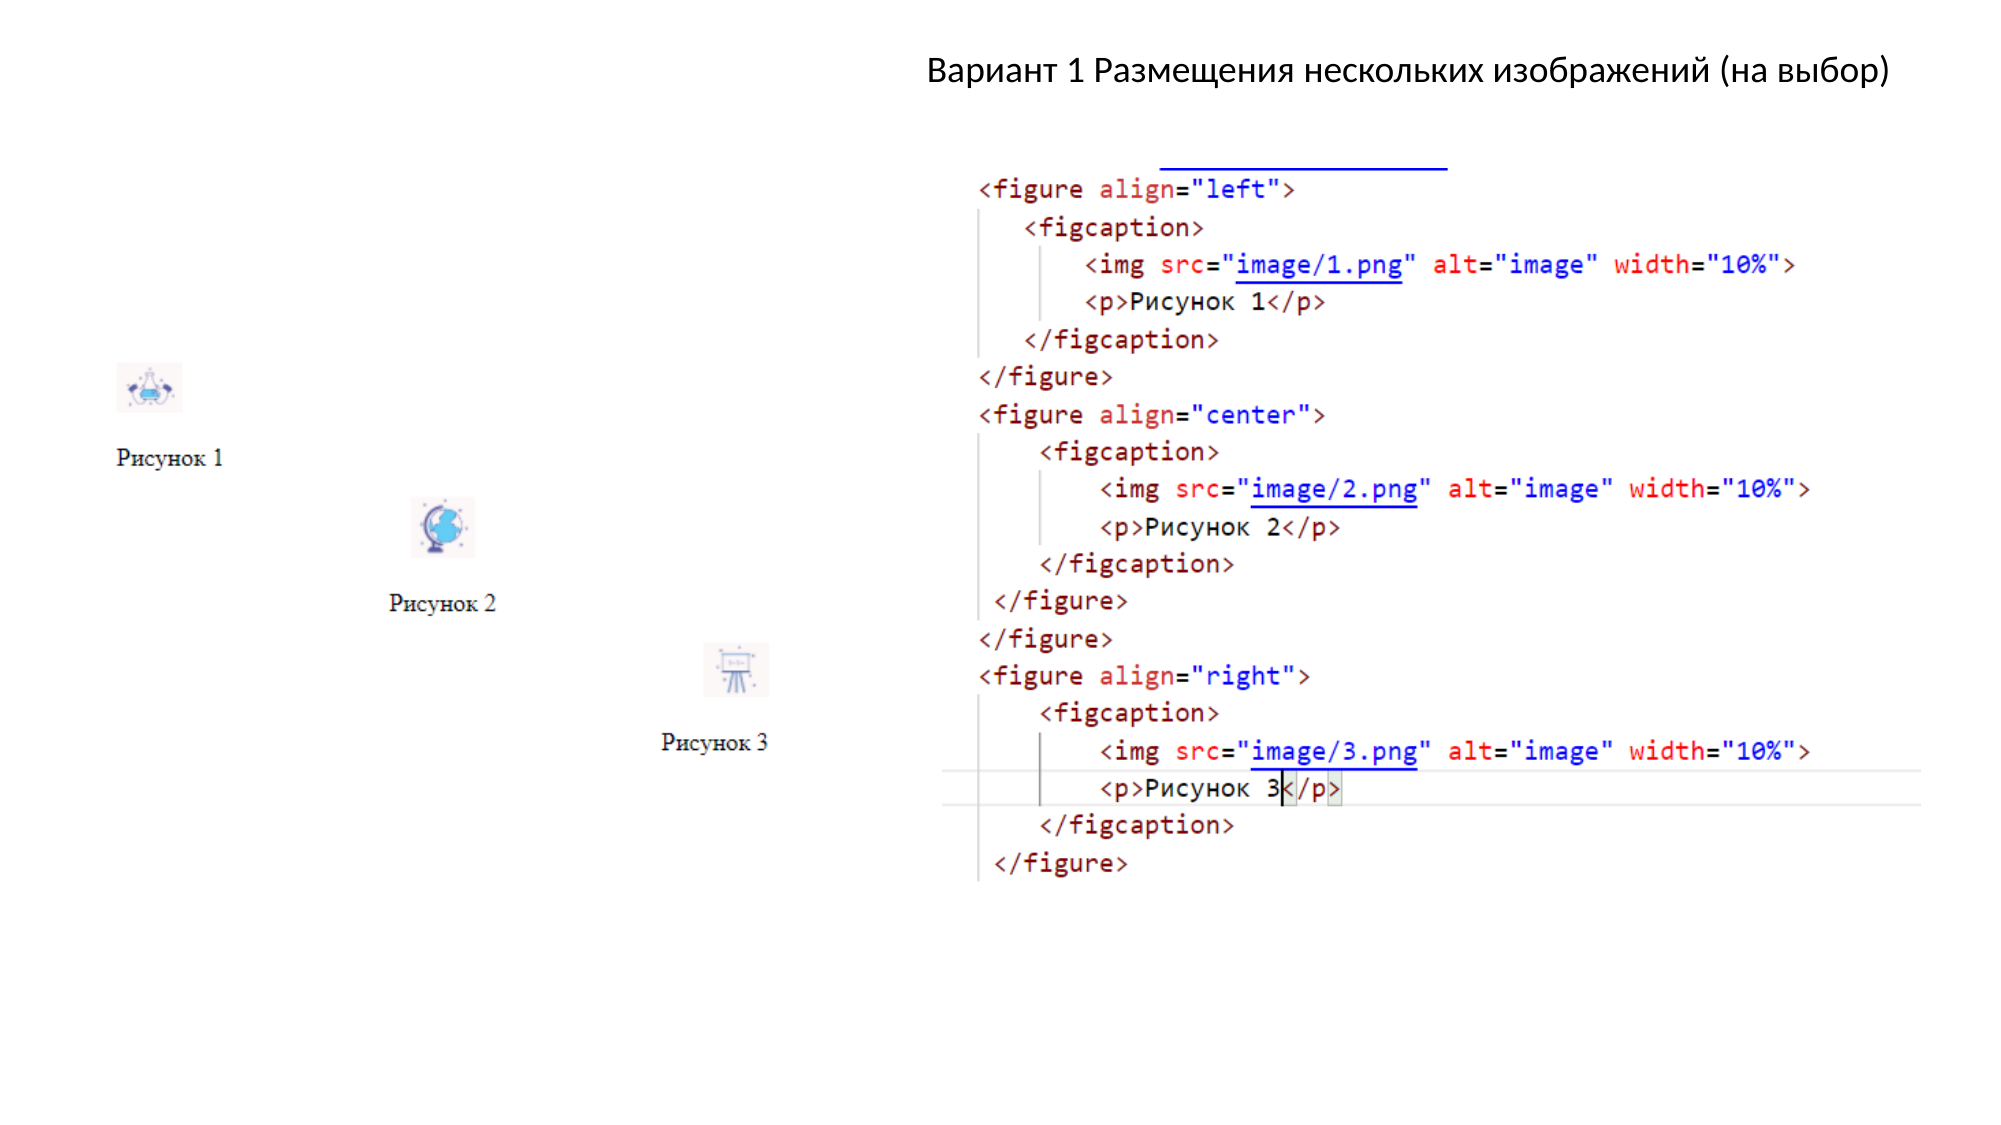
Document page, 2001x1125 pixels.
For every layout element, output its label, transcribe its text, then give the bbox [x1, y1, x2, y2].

picture [42, 356, 835, 778]
text_box Вариант 1 Размещения нескольких изображений (на выбор) [911, 37, 1911, 98]
picture [942, 168, 1921, 883]
